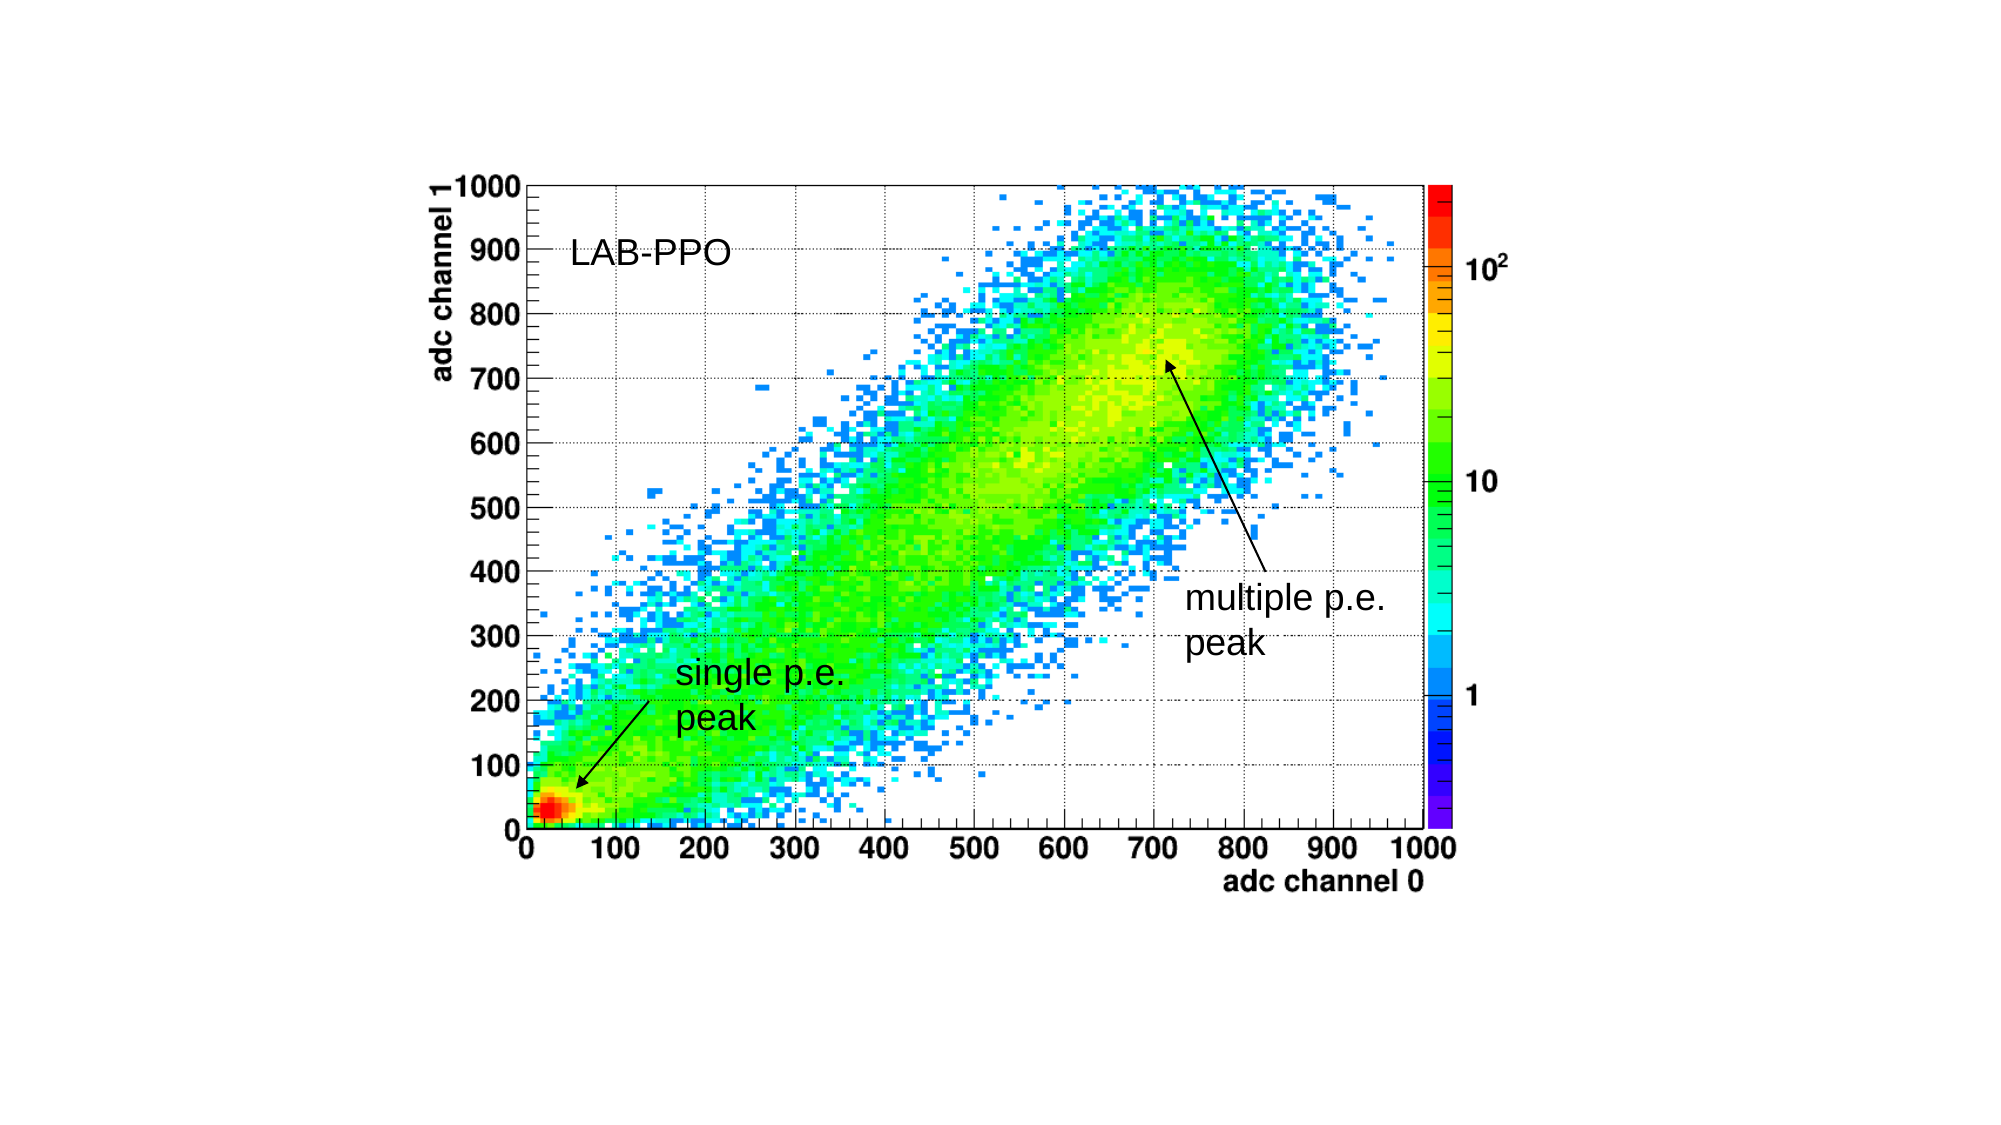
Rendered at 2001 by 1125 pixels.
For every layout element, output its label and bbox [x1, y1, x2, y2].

text_box [423, 158, 1515, 903]
